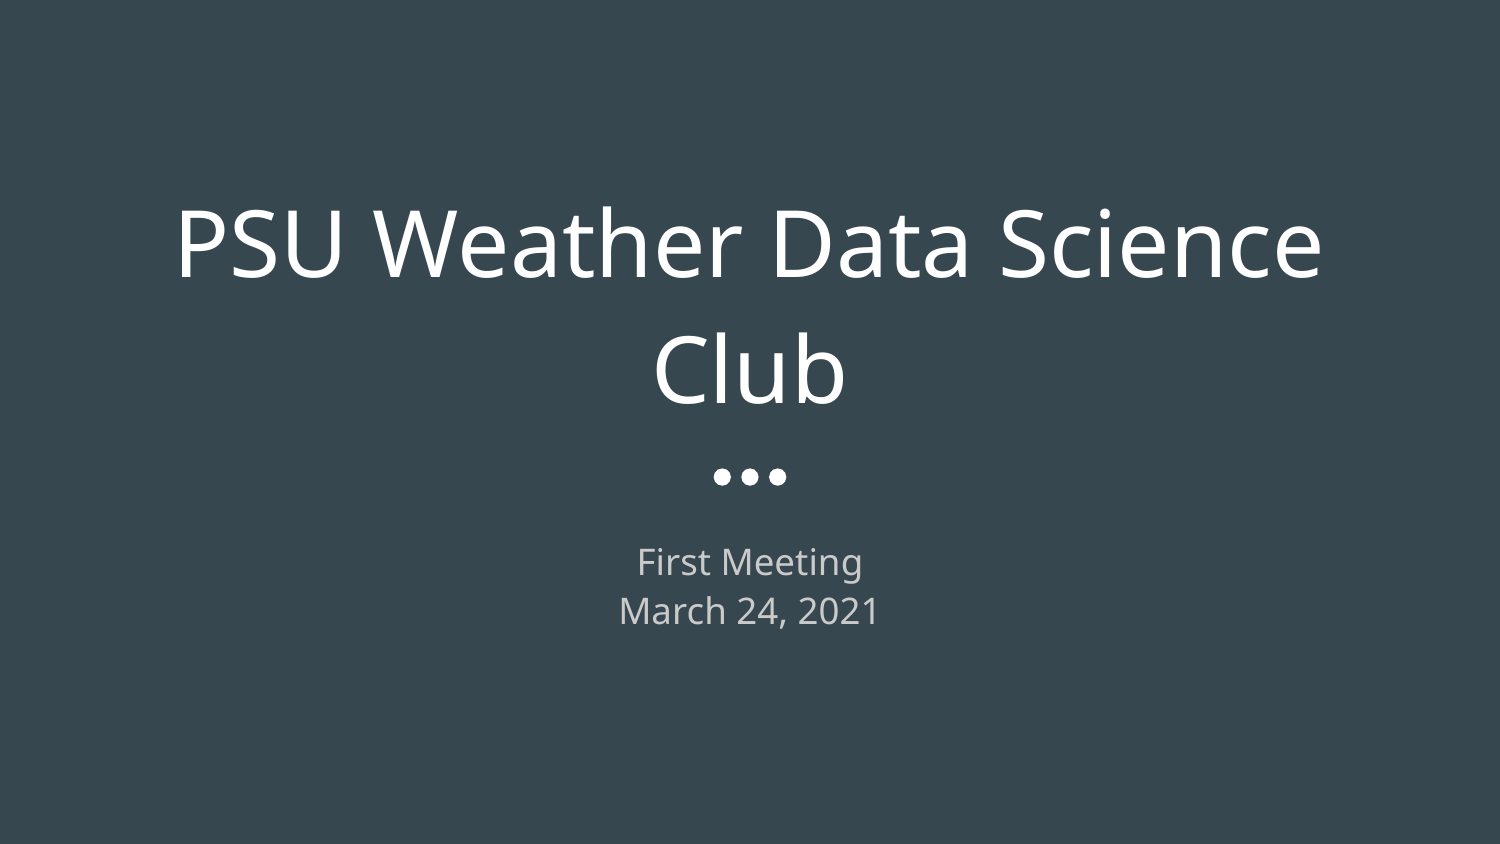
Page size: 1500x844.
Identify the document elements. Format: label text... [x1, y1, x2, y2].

subtitle First Meeting March 24, 2021 [110, 520, 1390, 651]
title PSU Weather Data Science Club [110, 162, 1390, 447]
